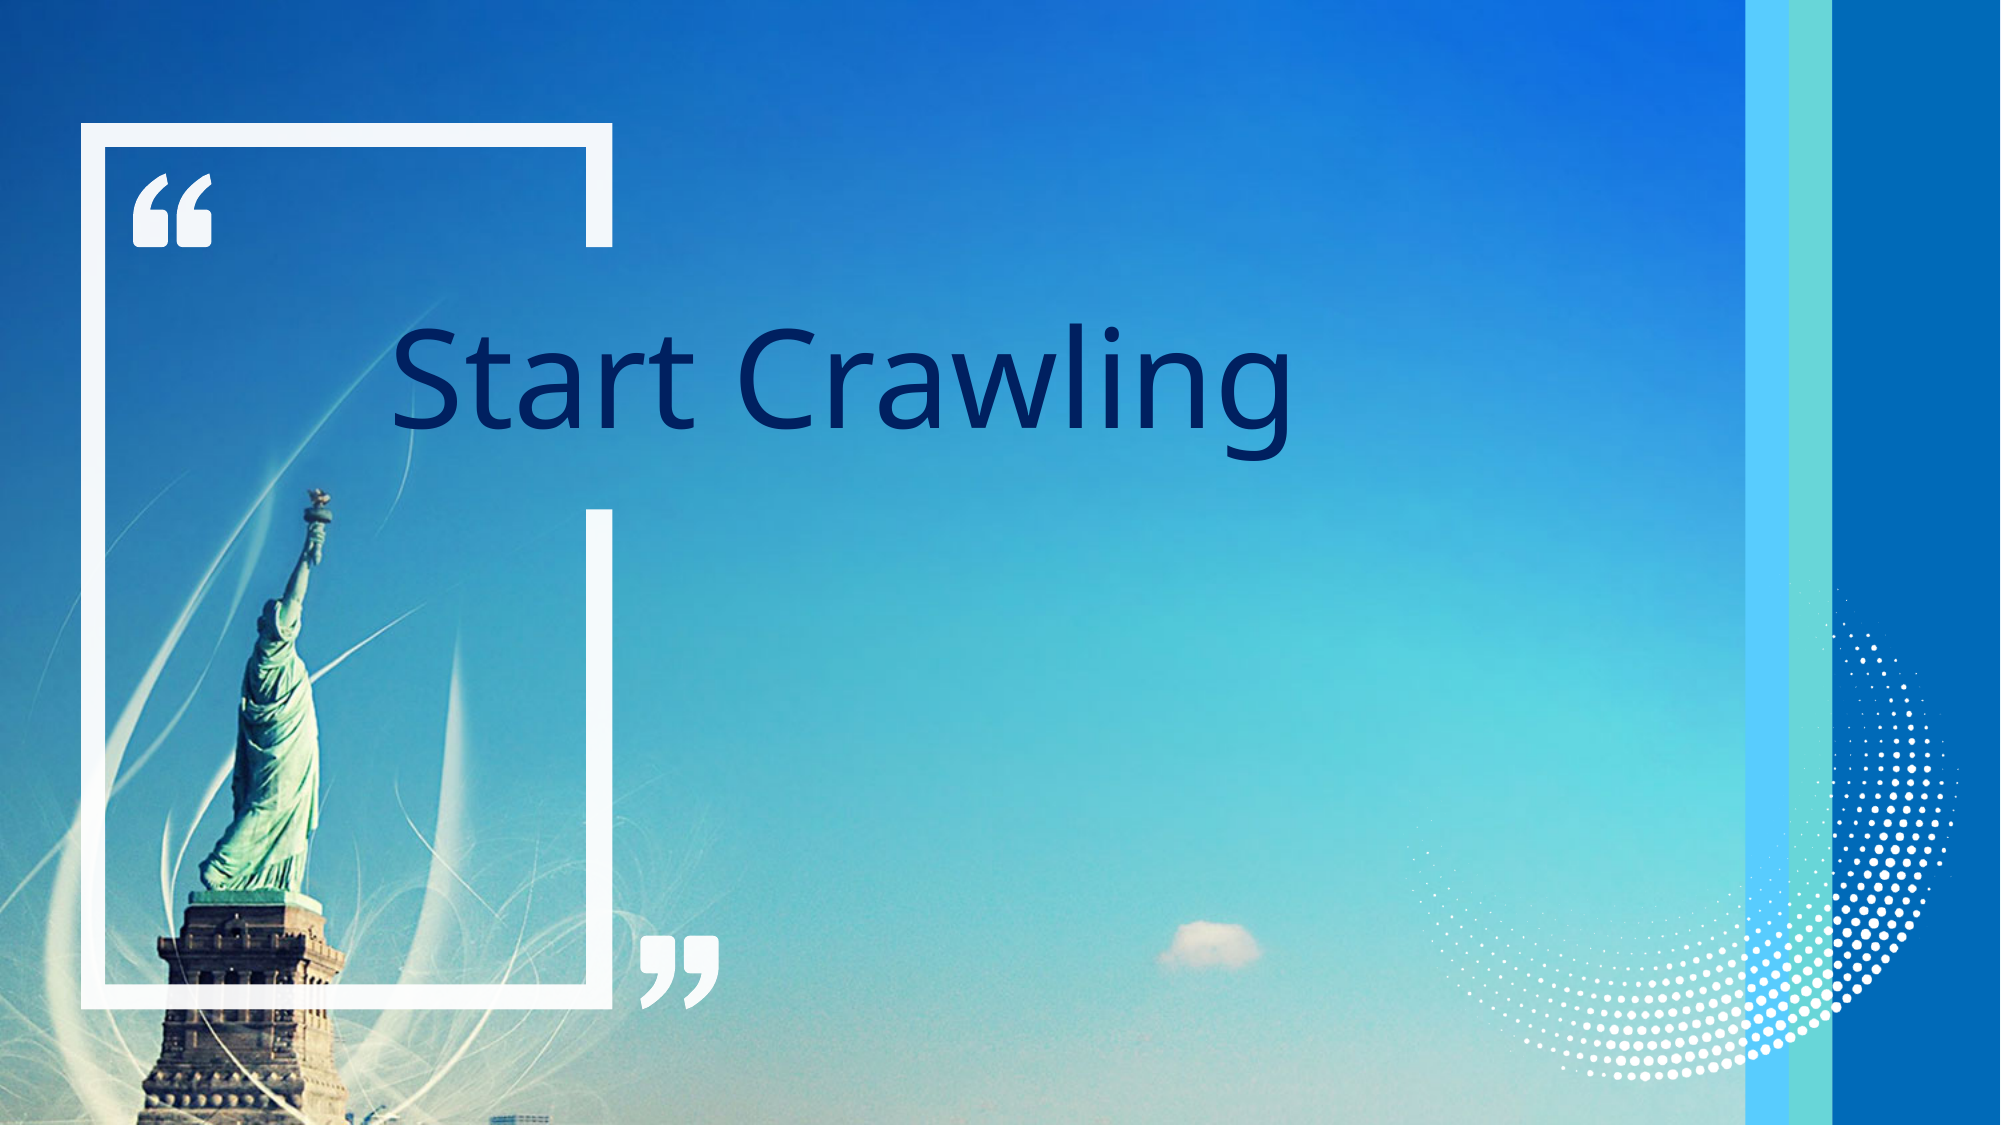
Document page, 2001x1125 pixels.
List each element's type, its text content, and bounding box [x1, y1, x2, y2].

list Start Crawling [374, 303, 1833, 465]
picture [0, 0, 2001, 1125]
